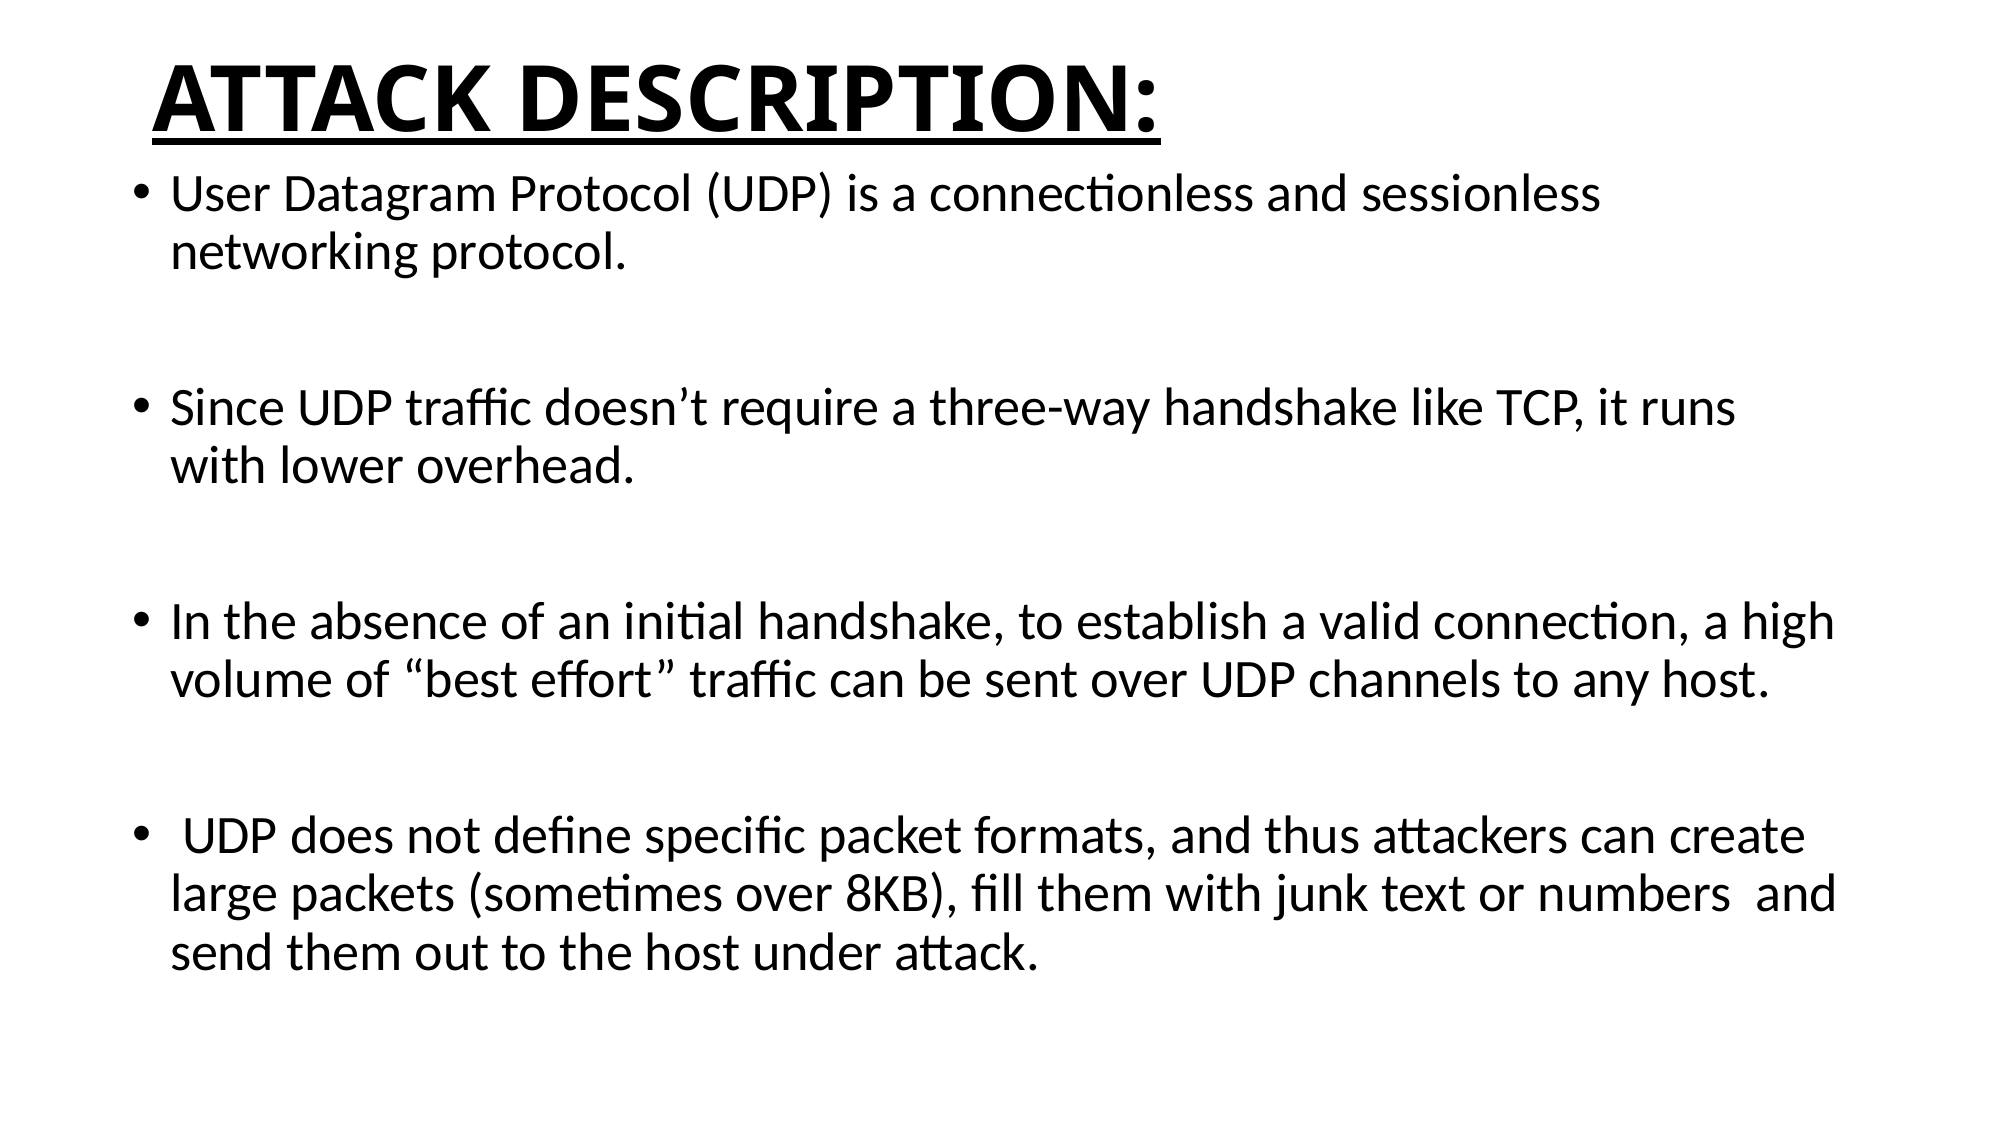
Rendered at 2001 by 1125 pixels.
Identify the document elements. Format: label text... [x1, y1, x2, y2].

list User Datagram Protocol (UDP) is a connectionless and sessionless networking protocol. Since UDP traffic doesn’t require a three-way handshake like TCP, it runs with lower overhead. In the absence of an initial handshake, to establish a valid connection, a high volume of “best effort” traffic can be sent over UDP channels to any host. UDP does not define specific packet formats, and thus attackers can create large packets (sometimes over 8KB), fill them with junk text or numbers and send them out to the host under attack. [117, 157, 1863, 1014]
title ATTACK DESCRIPTION: [137, 27, 1863, 157]
